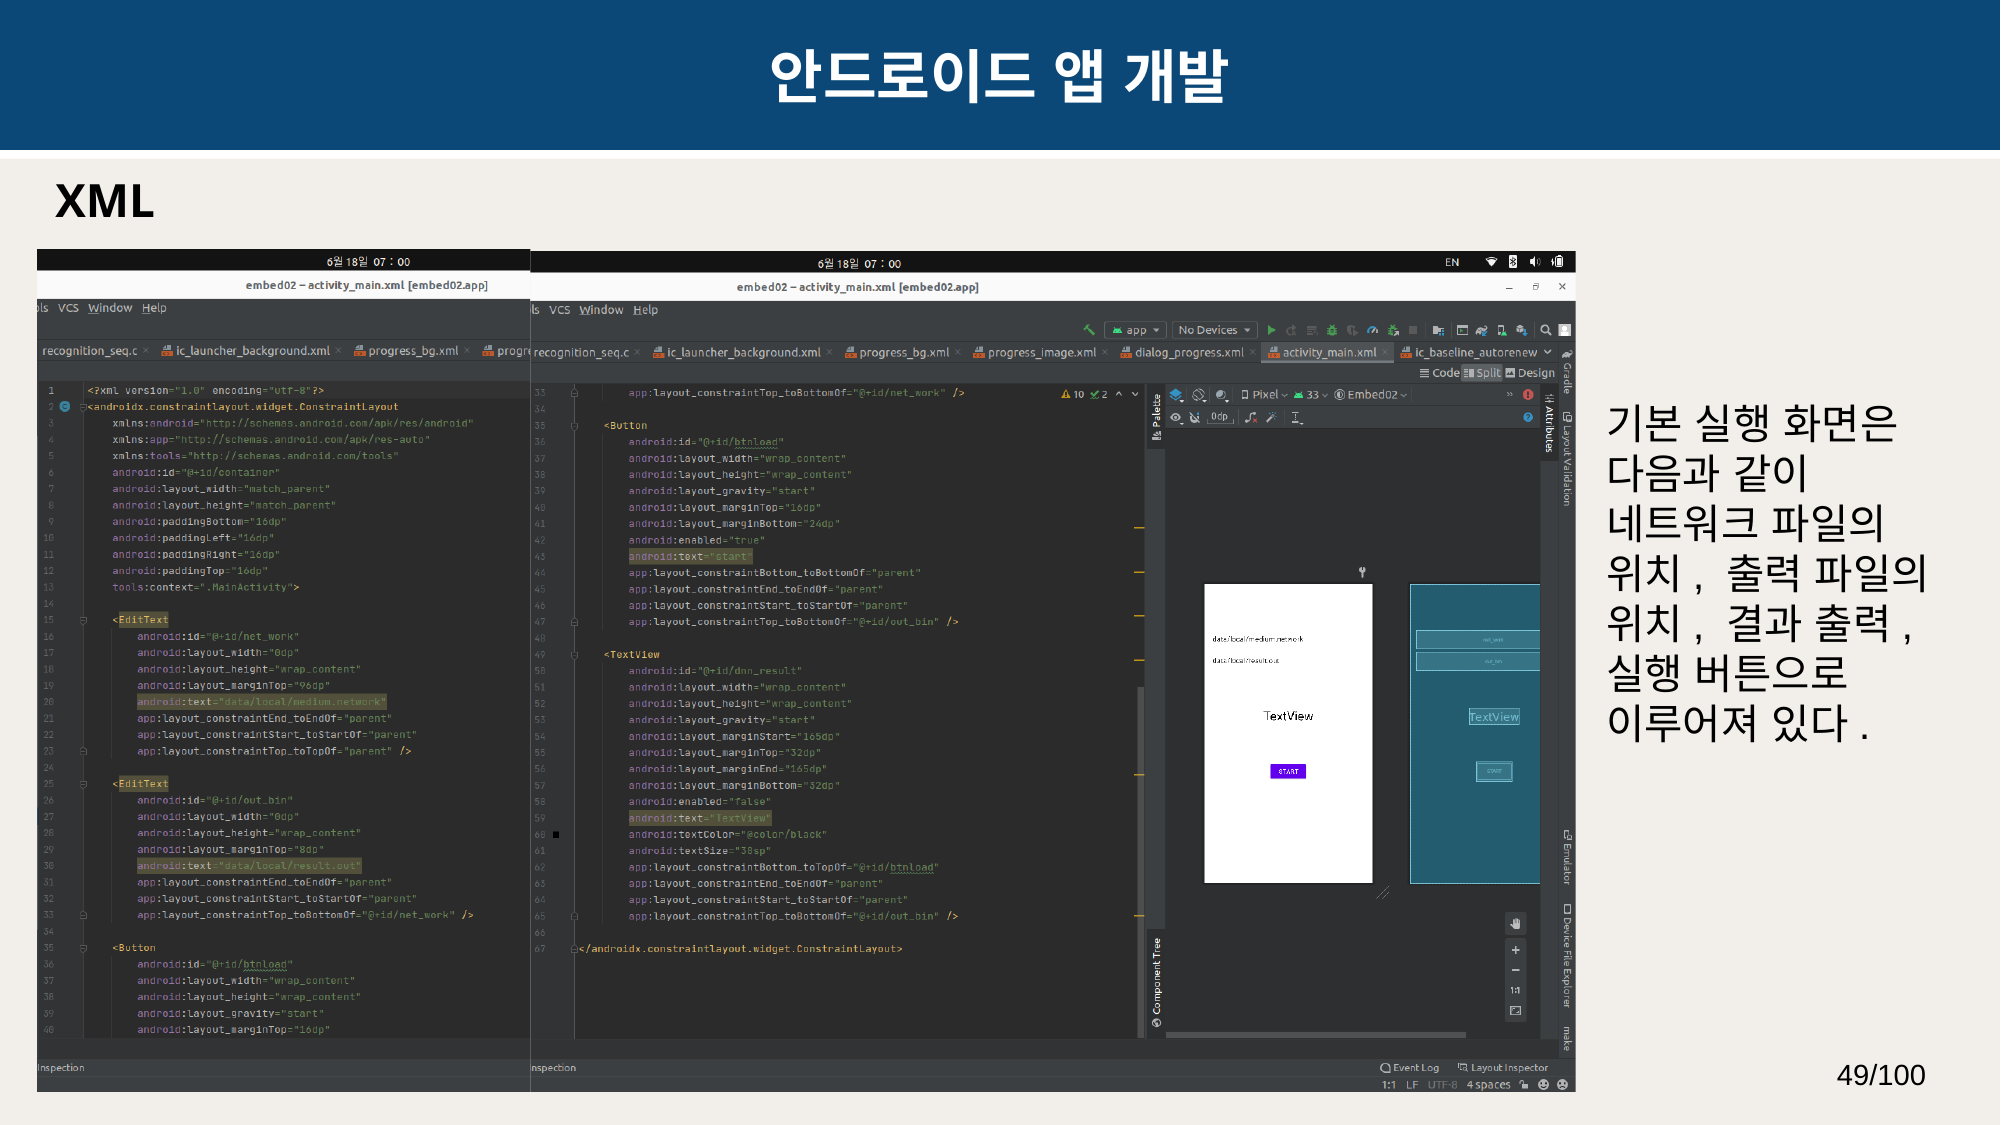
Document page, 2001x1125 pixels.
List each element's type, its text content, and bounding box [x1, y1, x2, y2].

picture [36, 249, 1576, 1092]
text_box 안드로이드 앱 개발 [0, 0, 2000, 150]
text_box 기본 실행 화면은 다음과 같이 네트워크 파일의 위치, 출력 파일의 위치, 결과 출력, 실행 버튼으로 이루어져 있다. [1591, 390, 1981, 756]
text_box XML [40, 163, 730, 234]
